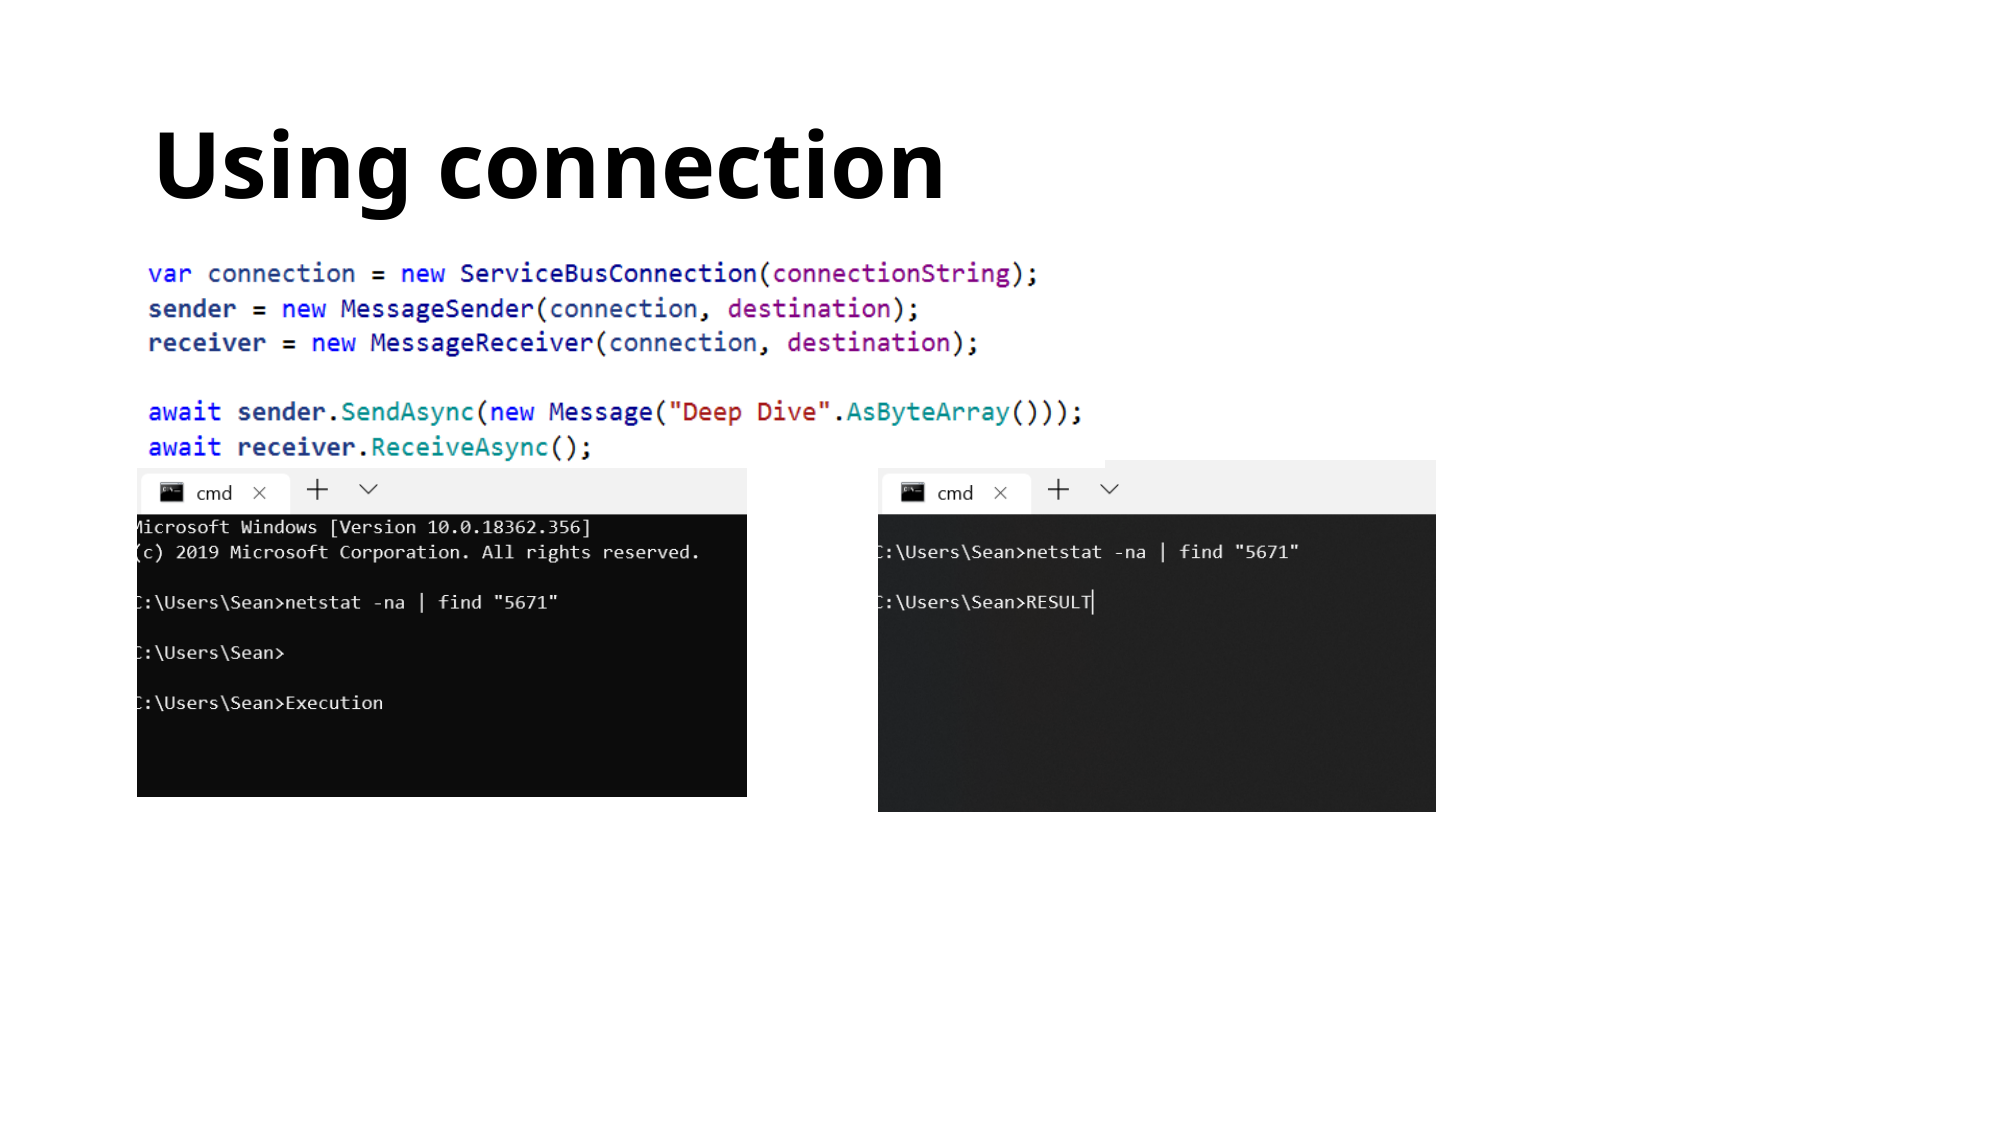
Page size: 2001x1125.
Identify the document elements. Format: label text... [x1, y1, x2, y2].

title Using connection [137, 59, 1863, 278]
picture [137, 255, 1436, 812]
